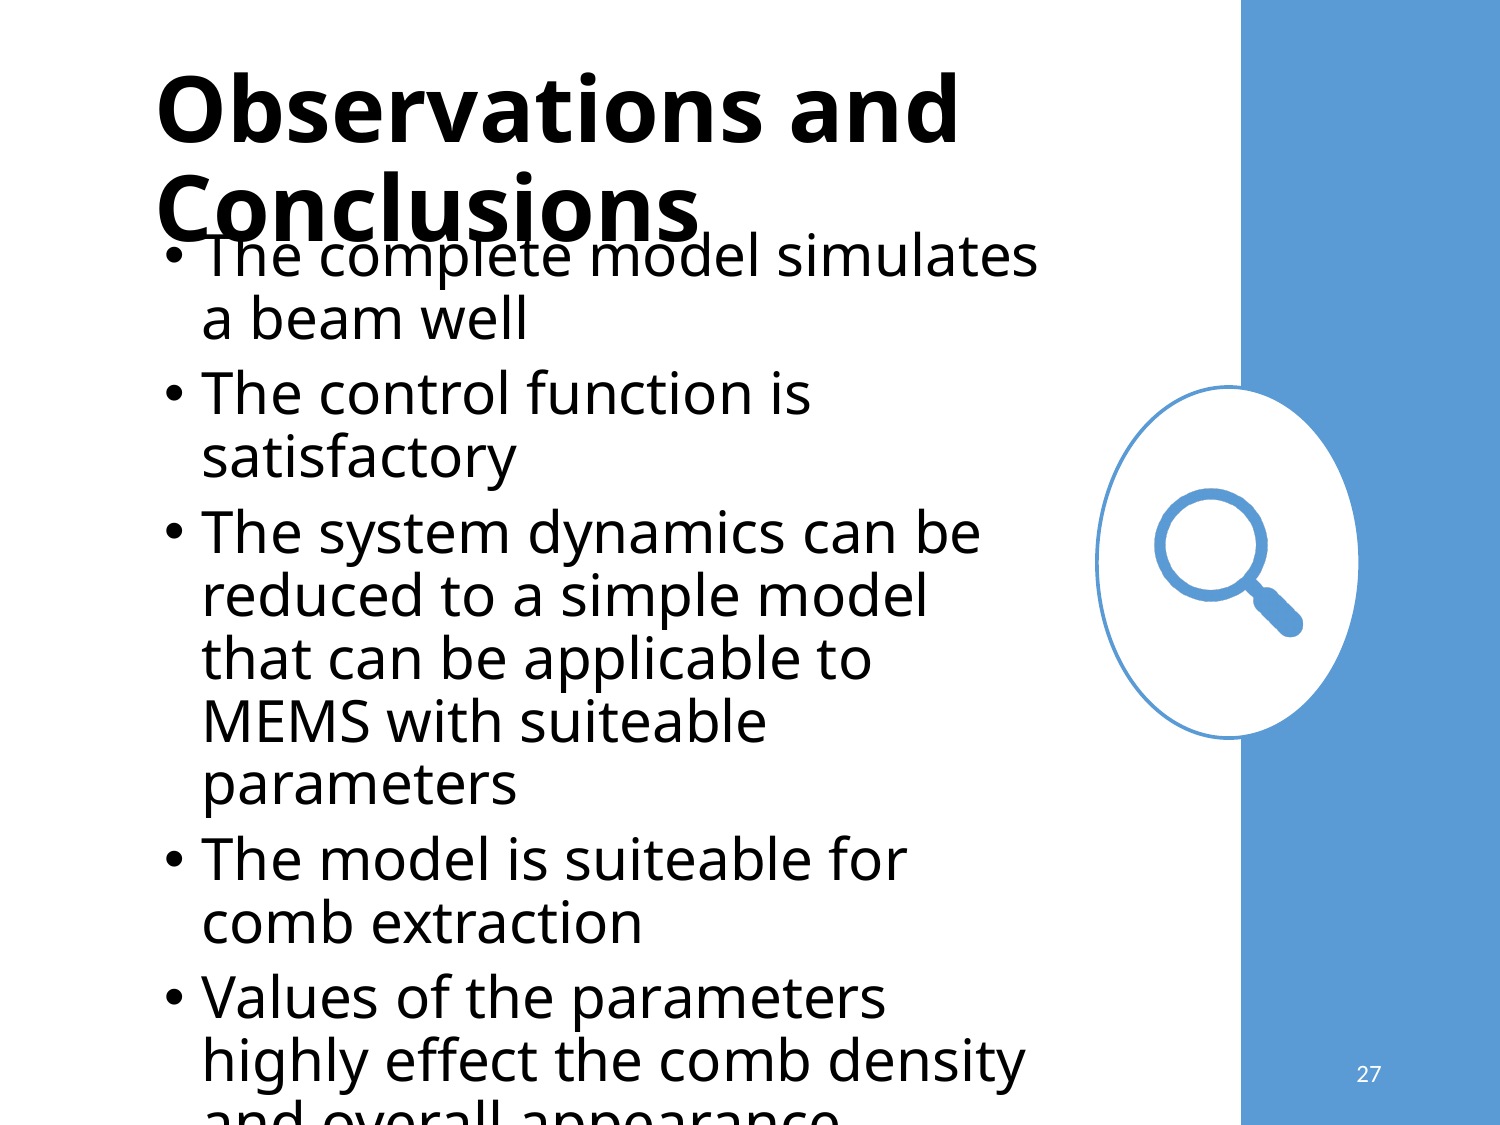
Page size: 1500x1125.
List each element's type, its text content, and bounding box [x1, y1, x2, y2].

text_box [1240, 0, 1500, 1125]
picture [1138, 472, 1319, 653]
title Observations and Conclusions [139, 53, 1060, 272]
text_box The complete model simulates a beam well The control function is satisfactory The system dynamics can be reduced to a simple model that can be applicable to MEMS with suiteable parameters The model is suiteable for comb extraction Values of the parameters highly effect the comb density and overall appearance [139, 340, 1060, 1043]
text_box [1095, 385, 1362, 740]
slide_number 27 [1272, 1042, 1397, 1103]
